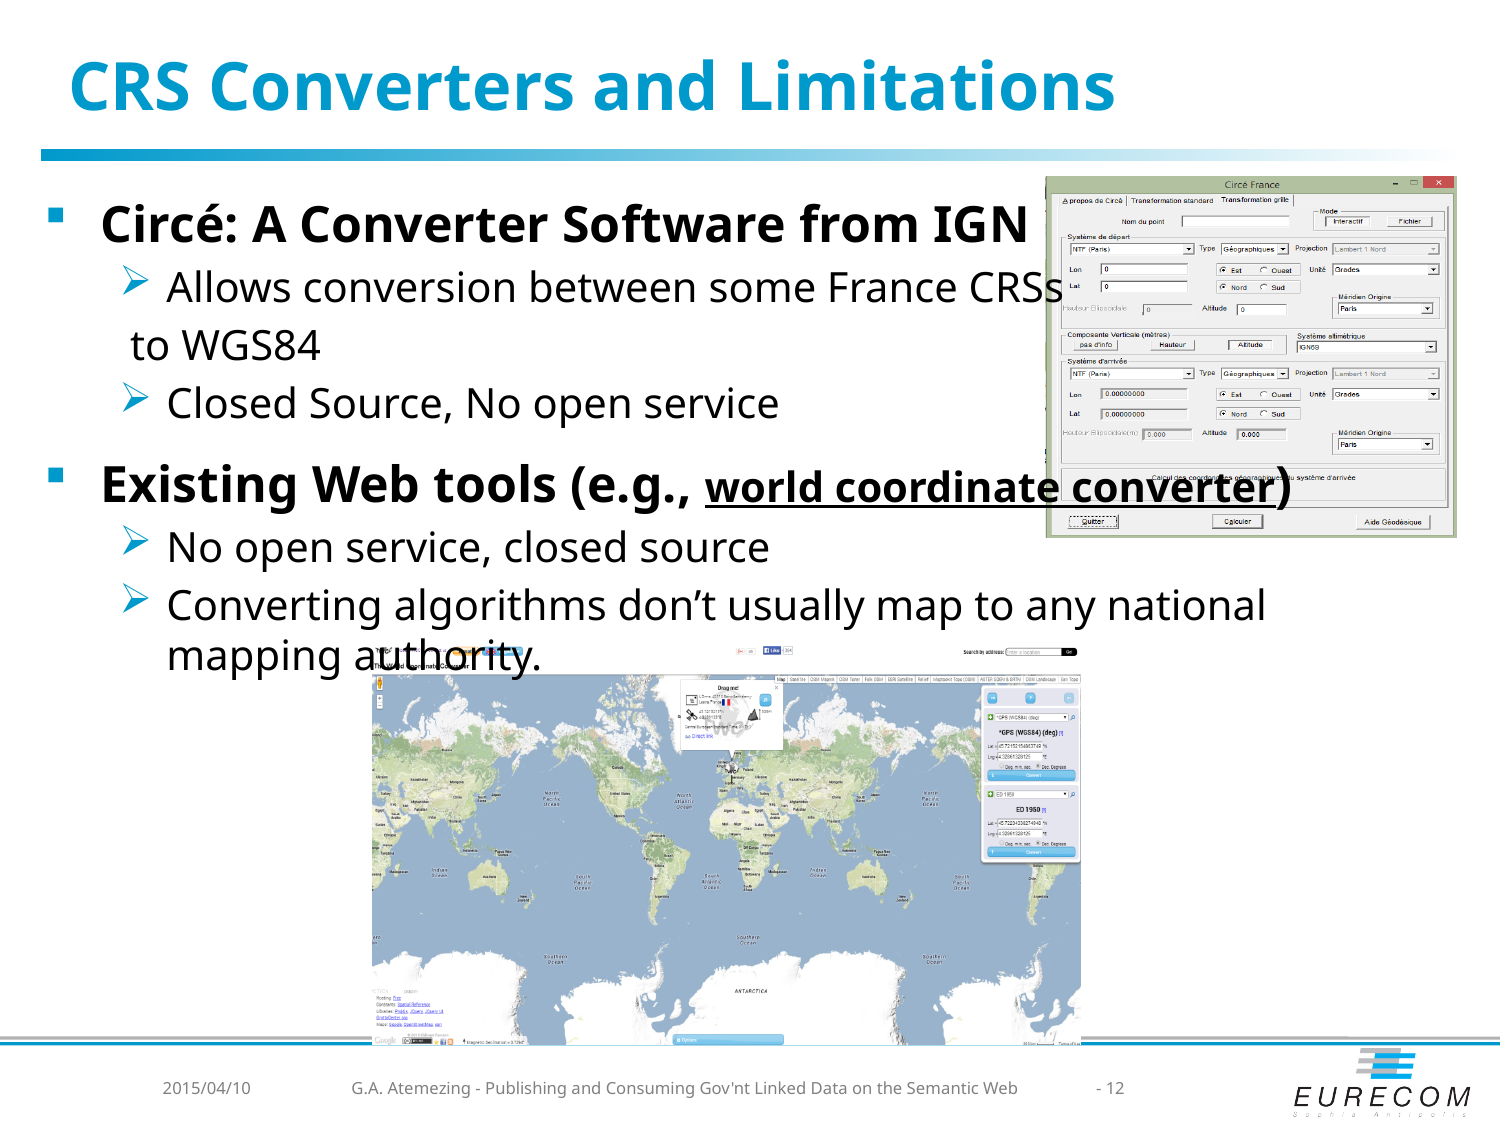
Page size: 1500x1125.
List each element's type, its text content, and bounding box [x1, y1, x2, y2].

picture [371, 644, 1081, 1046]
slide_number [147, 1070, 325, 1103]
picture [1045, 176, 1458, 538]
slide_number - 12 [1080, 1070, 1200, 1103]
title CRS Converters and Limitations [52, 30, 1460, 138]
list Circé: A Converter Software from IGN Allows conversion between some France CRSs to WGS84 Closed Source, No open service Existing Web tools (e.g., world coordinate converter) No open service, closed source Converting algorithms don’t usually map to any national mapping authority. [29, 184, 1448, 1024]
picture [1293, 1048, 1477, 1118]
footer G.A. Atemezing - Publishing and Consuming Gov'nt Linked Data on the Semantic Web [336, 1070, 1069, 1107]
